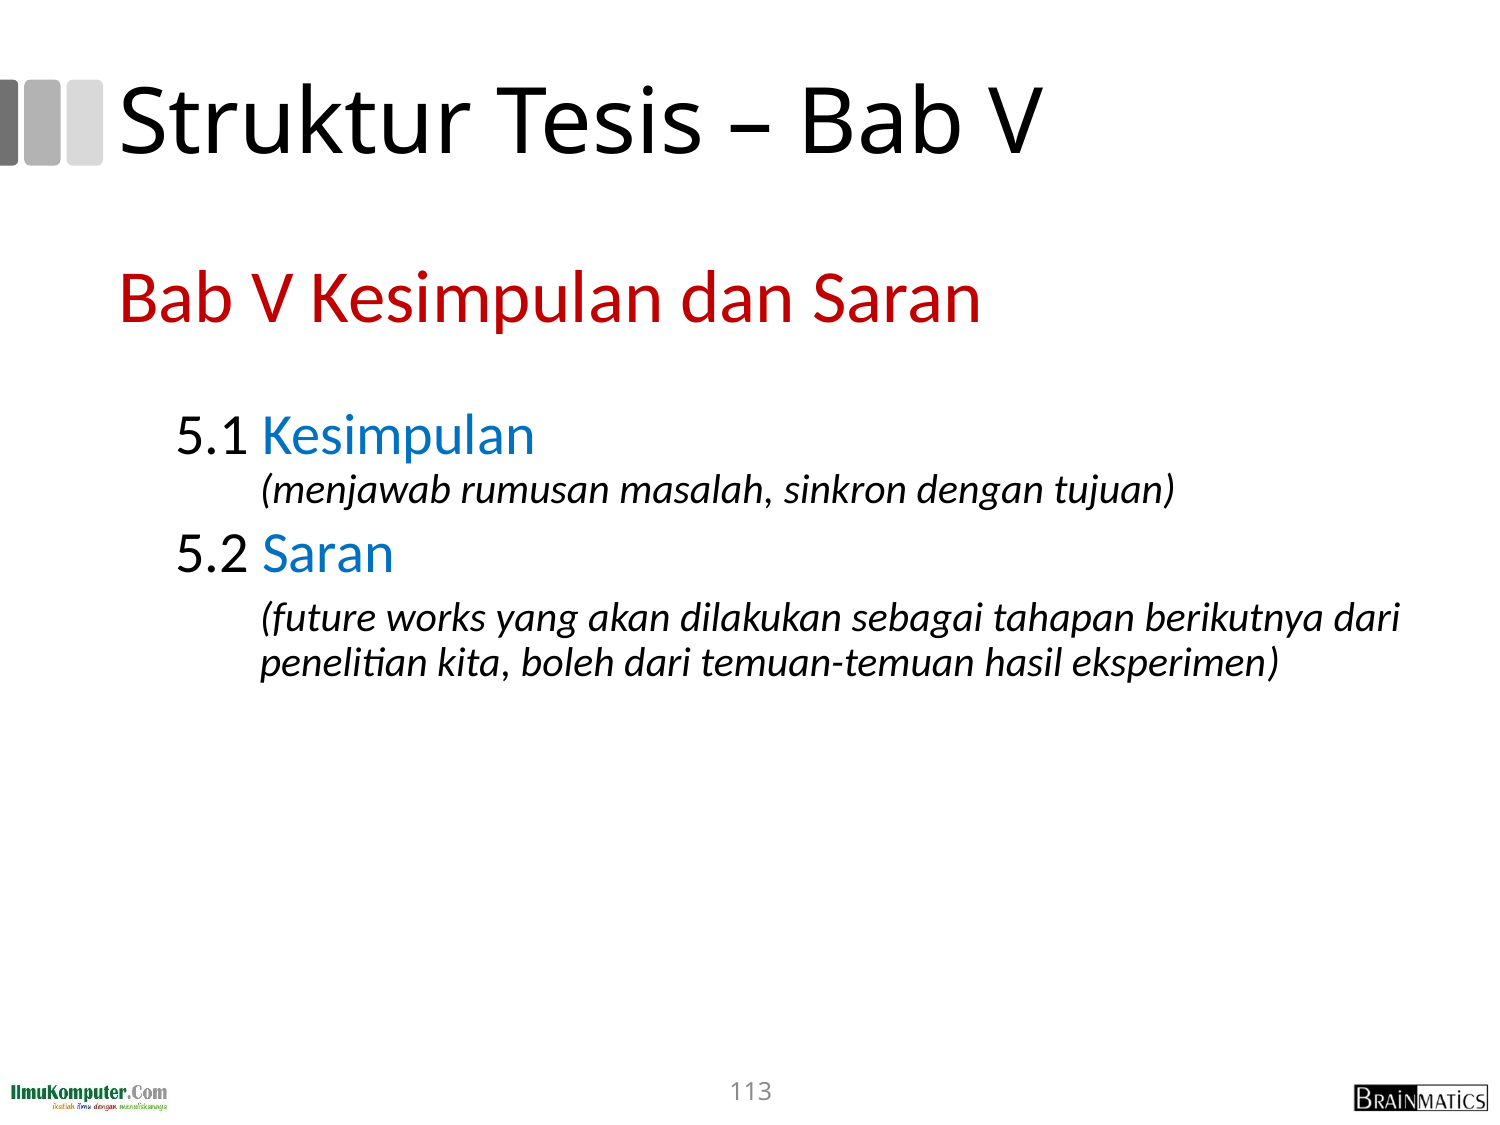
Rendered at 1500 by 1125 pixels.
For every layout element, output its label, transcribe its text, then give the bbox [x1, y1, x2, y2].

slide_number 113 [582, 1062, 920, 1123]
title Struktur Tesis – Bab V [103, 24, 1397, 222]
picture [4, 1081, 173, 1115]
list Bab V Kesimpulan dan Saran 5.1 Kesimpulan (menjawab rumusan masalah, sinkron dengan tujuan) 5.2 Saran (future works yang akan dilakukan sebagai tahapan berikutnya dari penelitian kita, boleh dari temuan-temuan hasil eksperimen) [103, 249, 1429, 950]
picture [1351, 1081, 1491, 1115]
